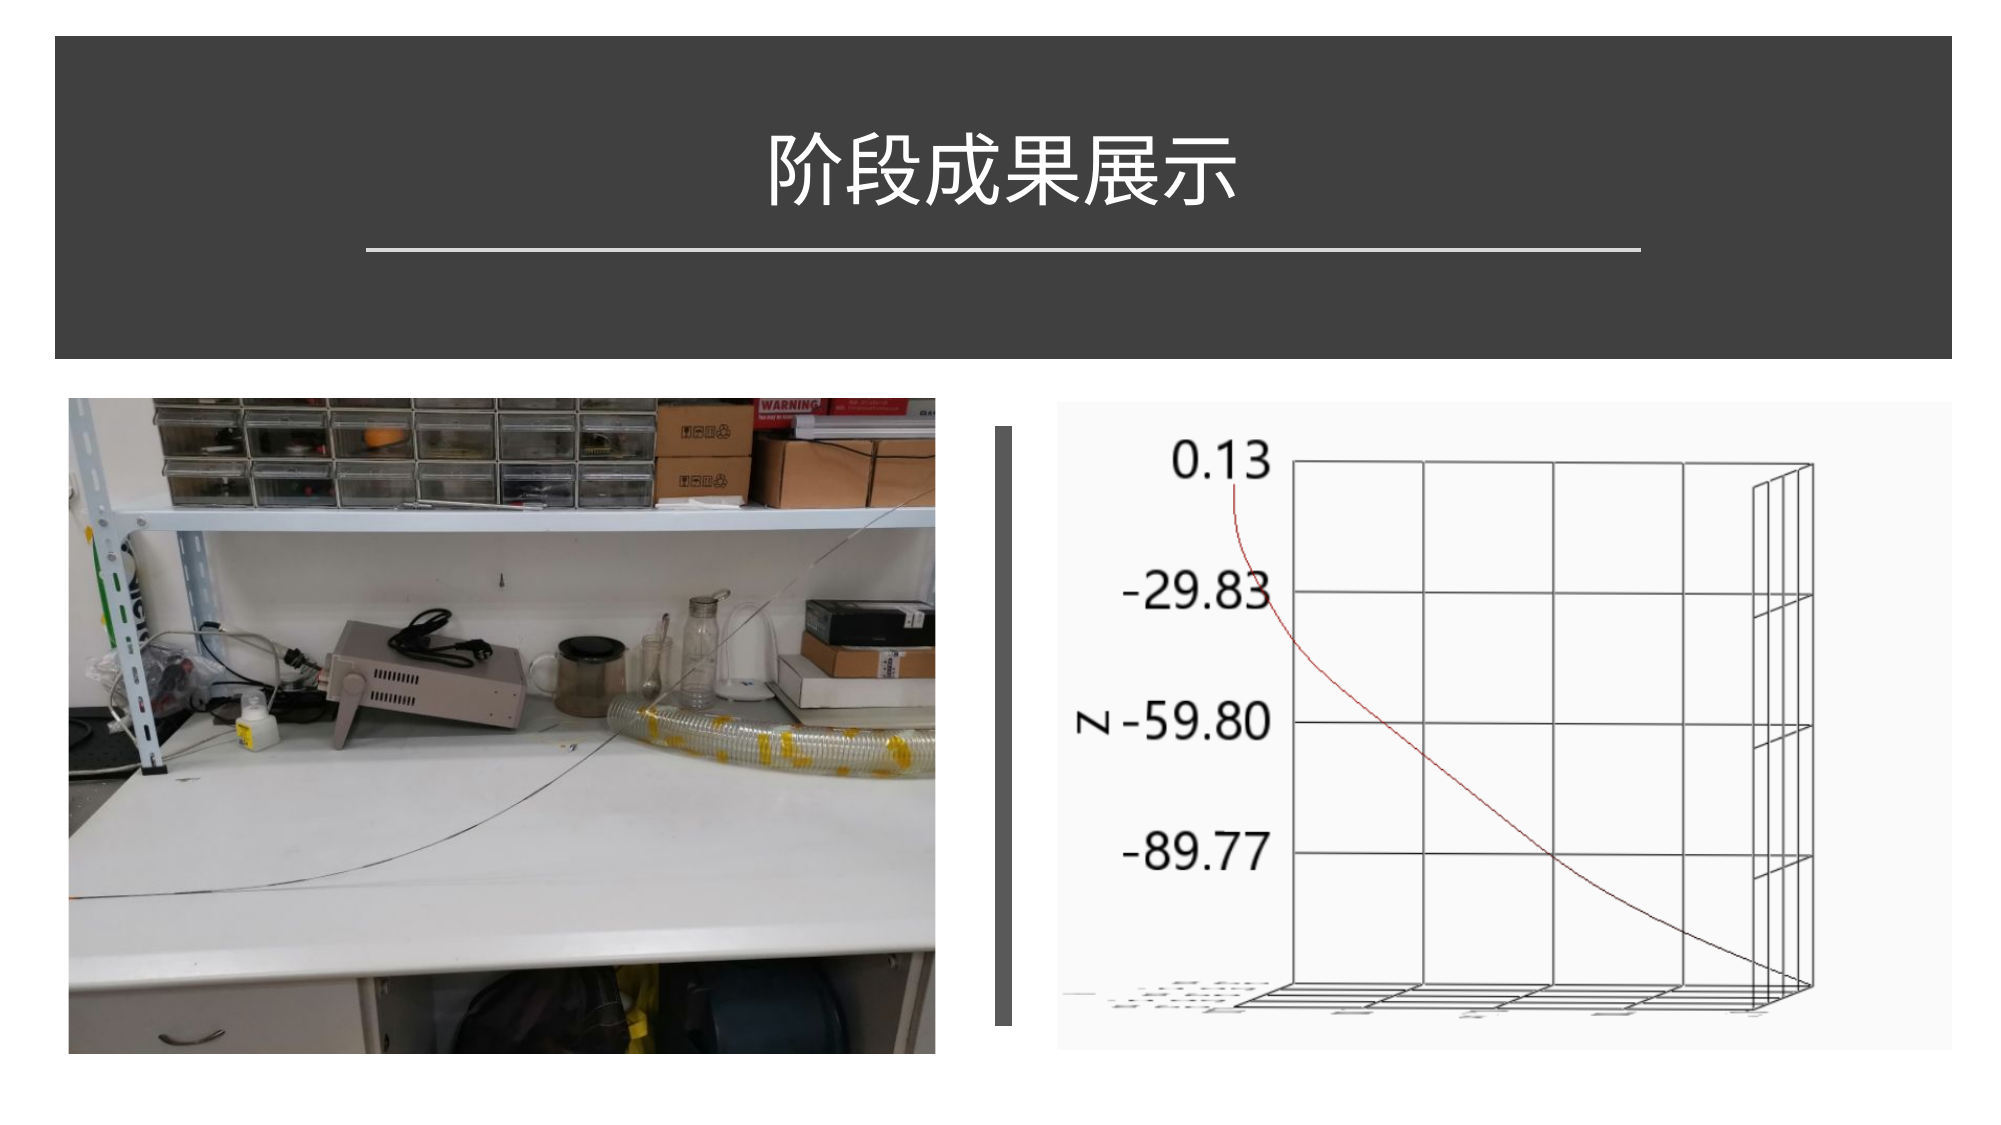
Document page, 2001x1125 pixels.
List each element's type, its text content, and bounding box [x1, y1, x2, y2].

text_box [64, 45, 1942, 350]
picture [1057, 402, 1953, 1050]
picture [68, 398, 936, 1054]
title 阶段成果展示 [89, 71, 1917, 224]
